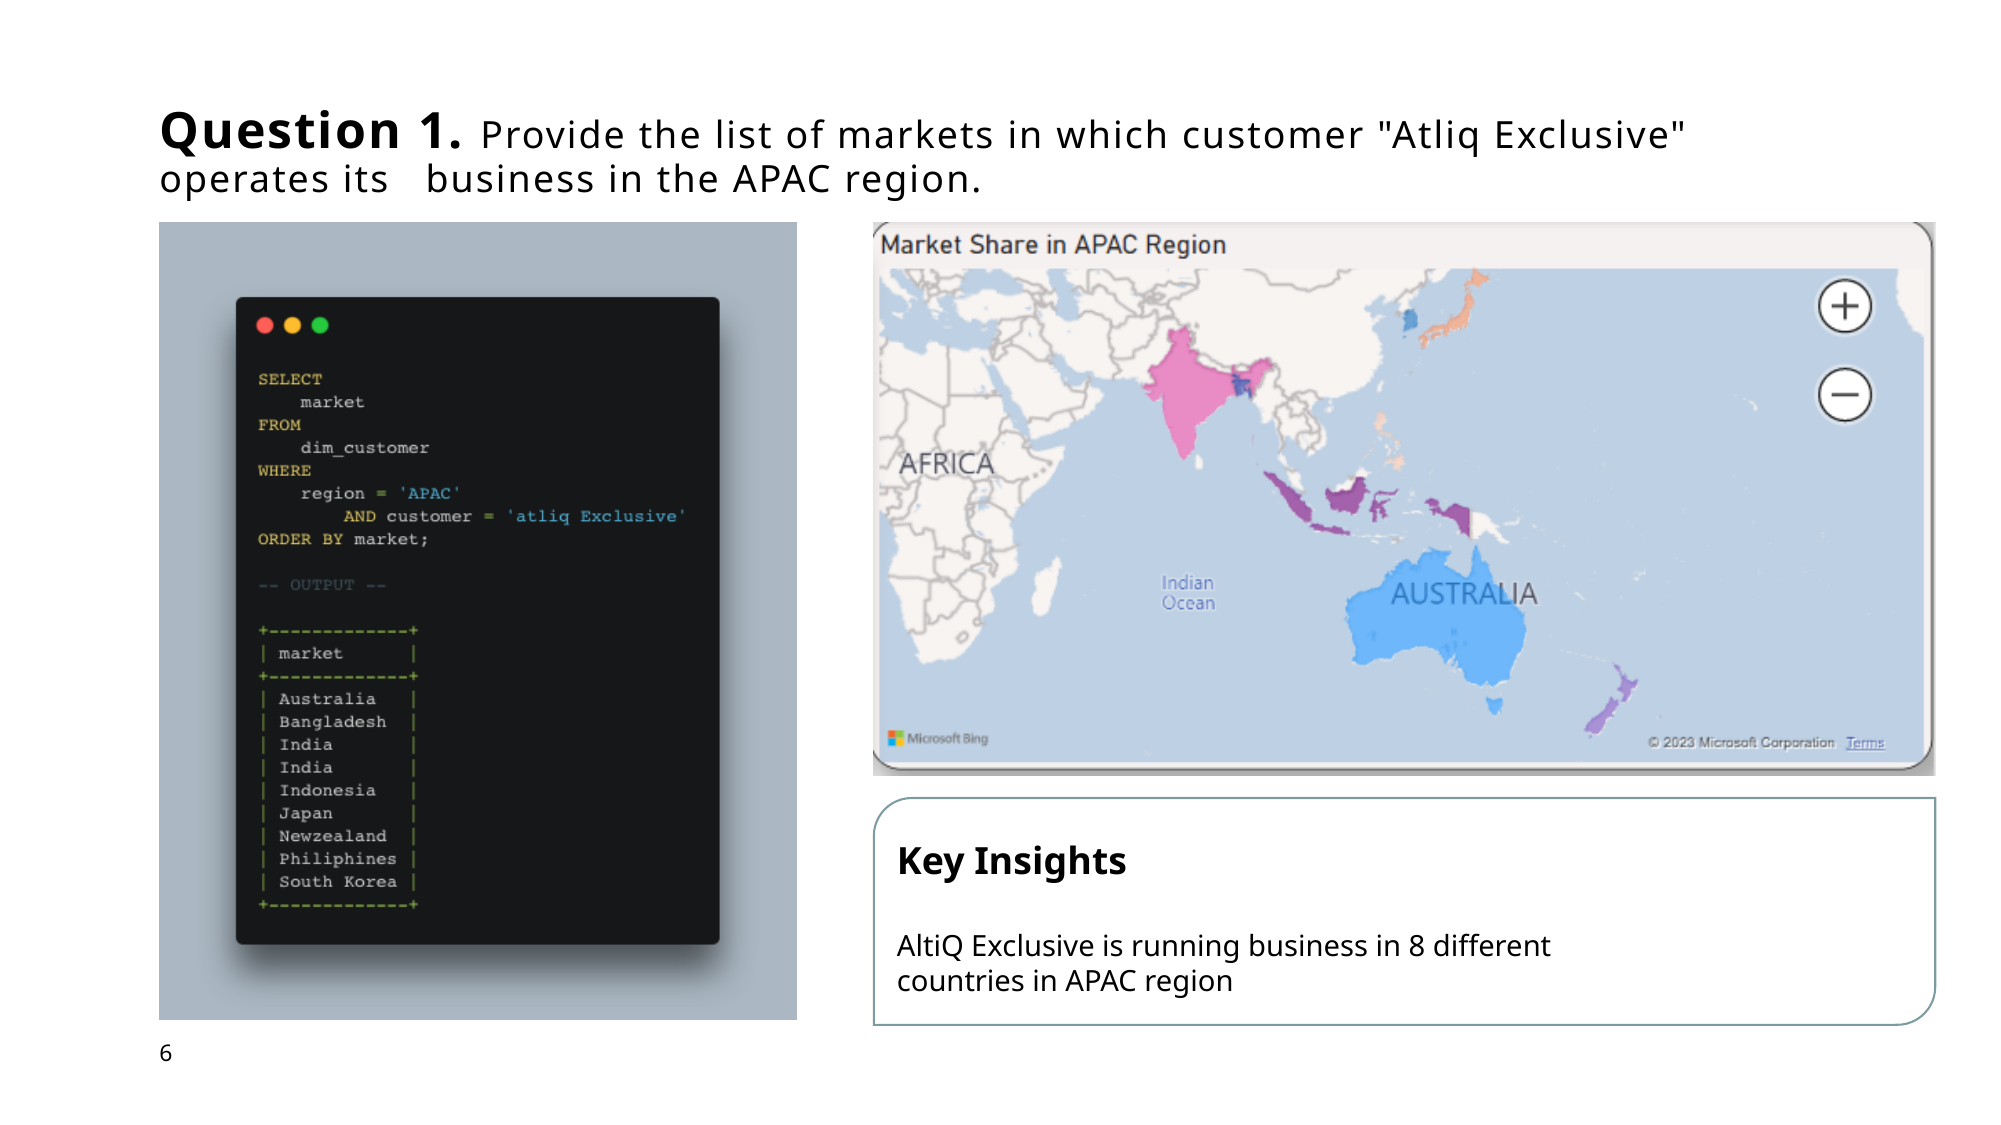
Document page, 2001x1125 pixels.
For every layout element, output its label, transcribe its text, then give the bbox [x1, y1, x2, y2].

picture [873, 222, 1936, 776]
text_box [872, 796, 1937, 1026]
picture [159, 222, 797, 1020]
slide_number 6 [159, 1038, 246, 1080]
title Question 1. Provide the list of markets in which customer "Atliq Exclusive" operates its business in the APAC region. [159, 100, 1692, 201]
text_box Key Insights AltiQ Exclusive is running business in 8 different countries in APAC region [882, 829, 1692, 1005]
